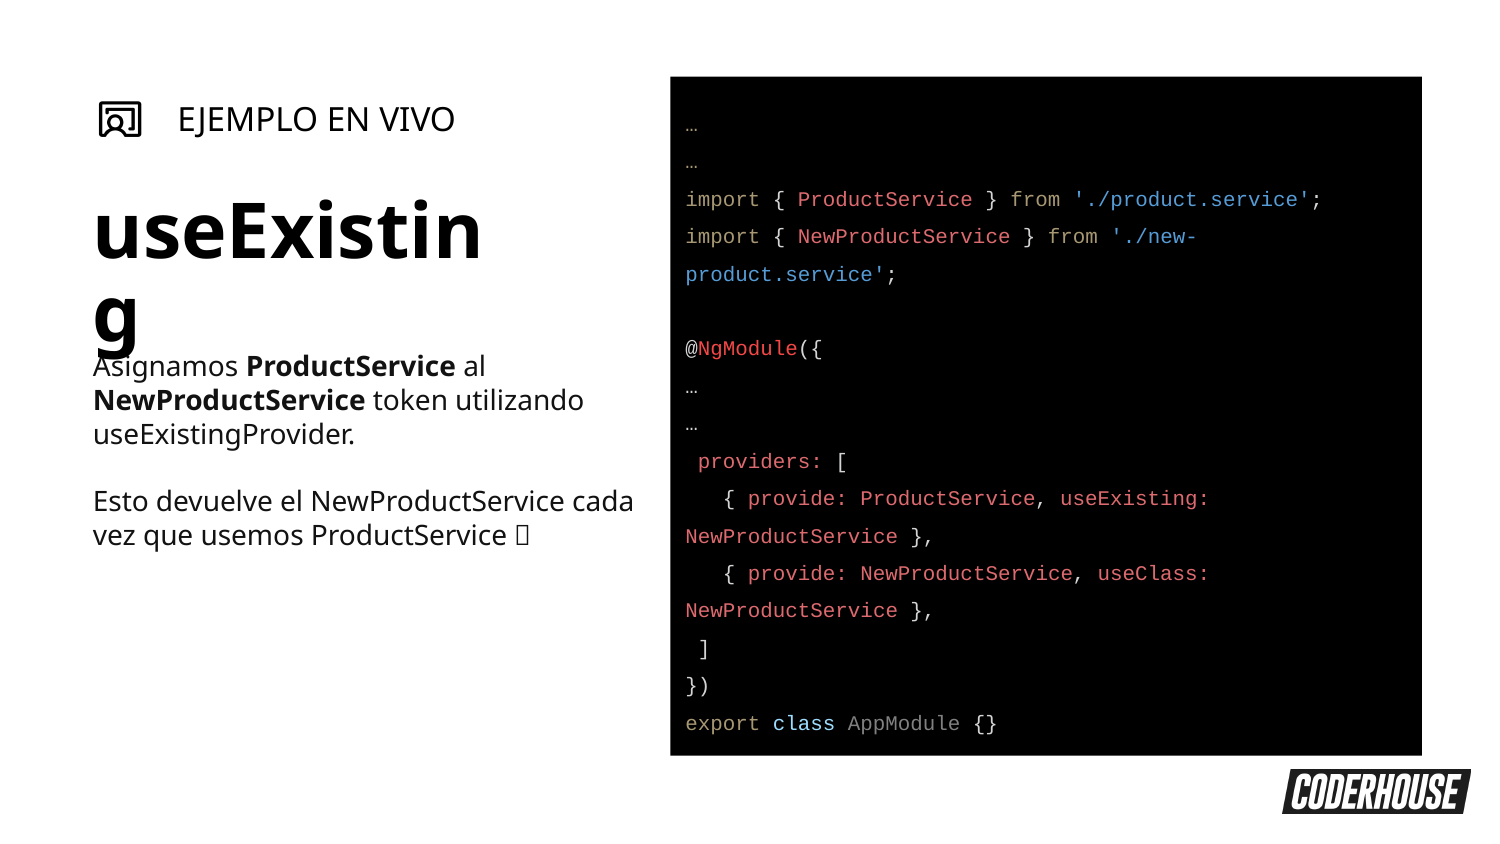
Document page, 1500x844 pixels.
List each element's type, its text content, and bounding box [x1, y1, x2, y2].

picture [1281, 769, 1471, 814]
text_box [77, 76, 163, 162]
text_box Asignamos ProductService al NewProductService token utilizando useExistingProvider. Esto devuelve el NewProductService cada vez que usemos ProductService 🚀 [77, 333, 660, 567]
text_box … … import { ProductService } from './product.service'; import { NewProductService } from './new-product.service'; @NgModule({ … … providers: [ { provide: ProductService, useExisting: NewProductService }, { provide: NewProductService, useClass: NewProductService }, ] }) export class AppModule {} [670, 76, 1422, 756]
text_box EJEMPLO EN VIVO [166, 83, 641, 154]
text_box useExisting [77, 177, 545, 374]
